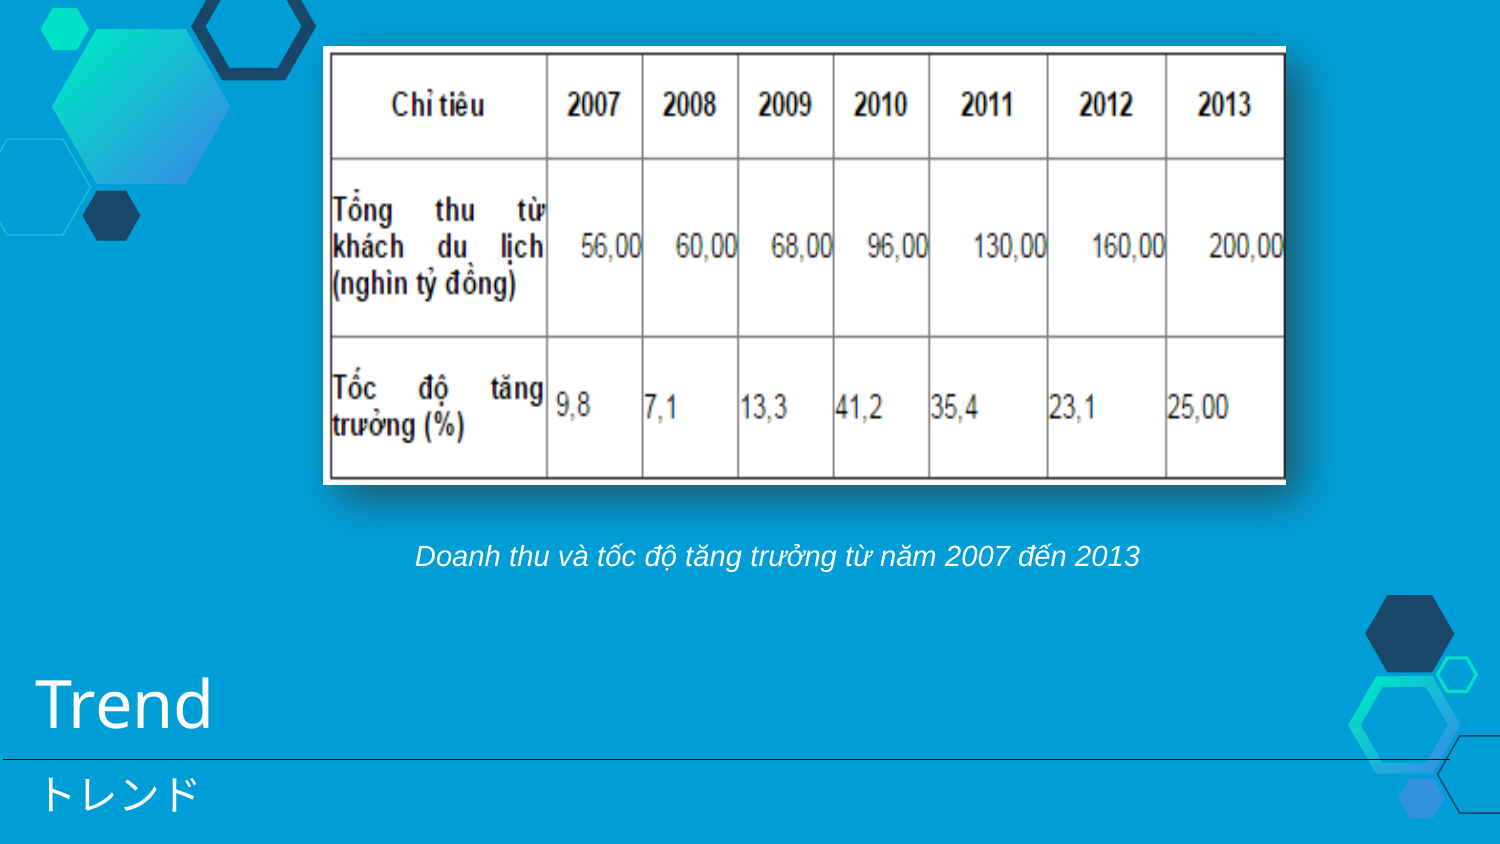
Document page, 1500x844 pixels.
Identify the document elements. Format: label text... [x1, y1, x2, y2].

text_box Doanh thu và tốc độ tăng trưởng từ năm 2007 đến 2013 [400, 530, 1175, 580]
text_box トレンド [20, 768, 1161, 822]
text_box トレンド [20, 754, 1161, 758]
text_box Trend [20, 666, 1133, 754]
picture [324, 47, 1287, 485]
